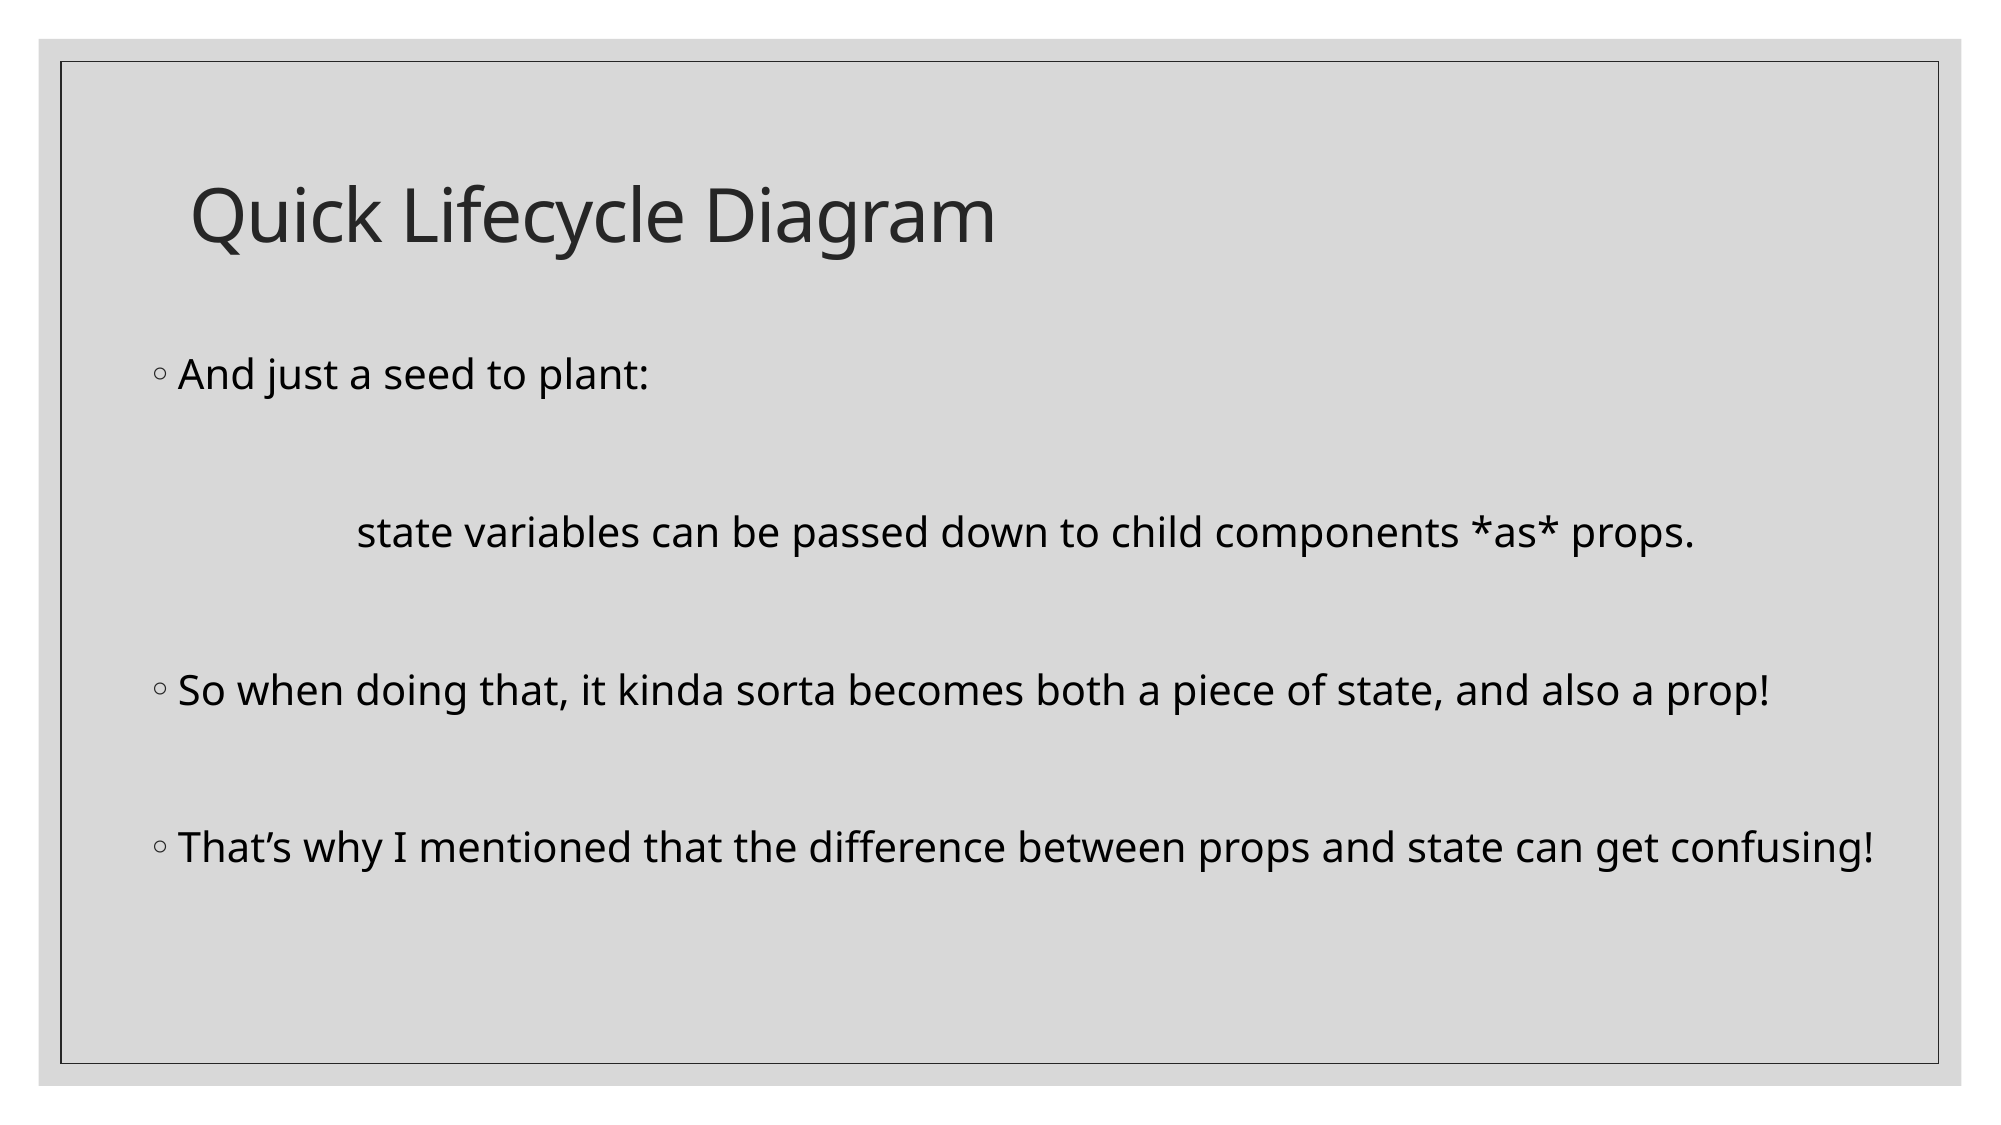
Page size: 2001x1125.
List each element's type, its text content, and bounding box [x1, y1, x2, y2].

title Quick Lifecycle Diagram [174, 105, 1825, 330]
text_box And just a seed to plant: state variables can be passed down to child components *as* props. So when doing that, it kinda sorta becomes both a piece of state, and also a prop! That’s why I mentioned that the difference between props and state can get confusing! [132, 330, 1920, 962]
